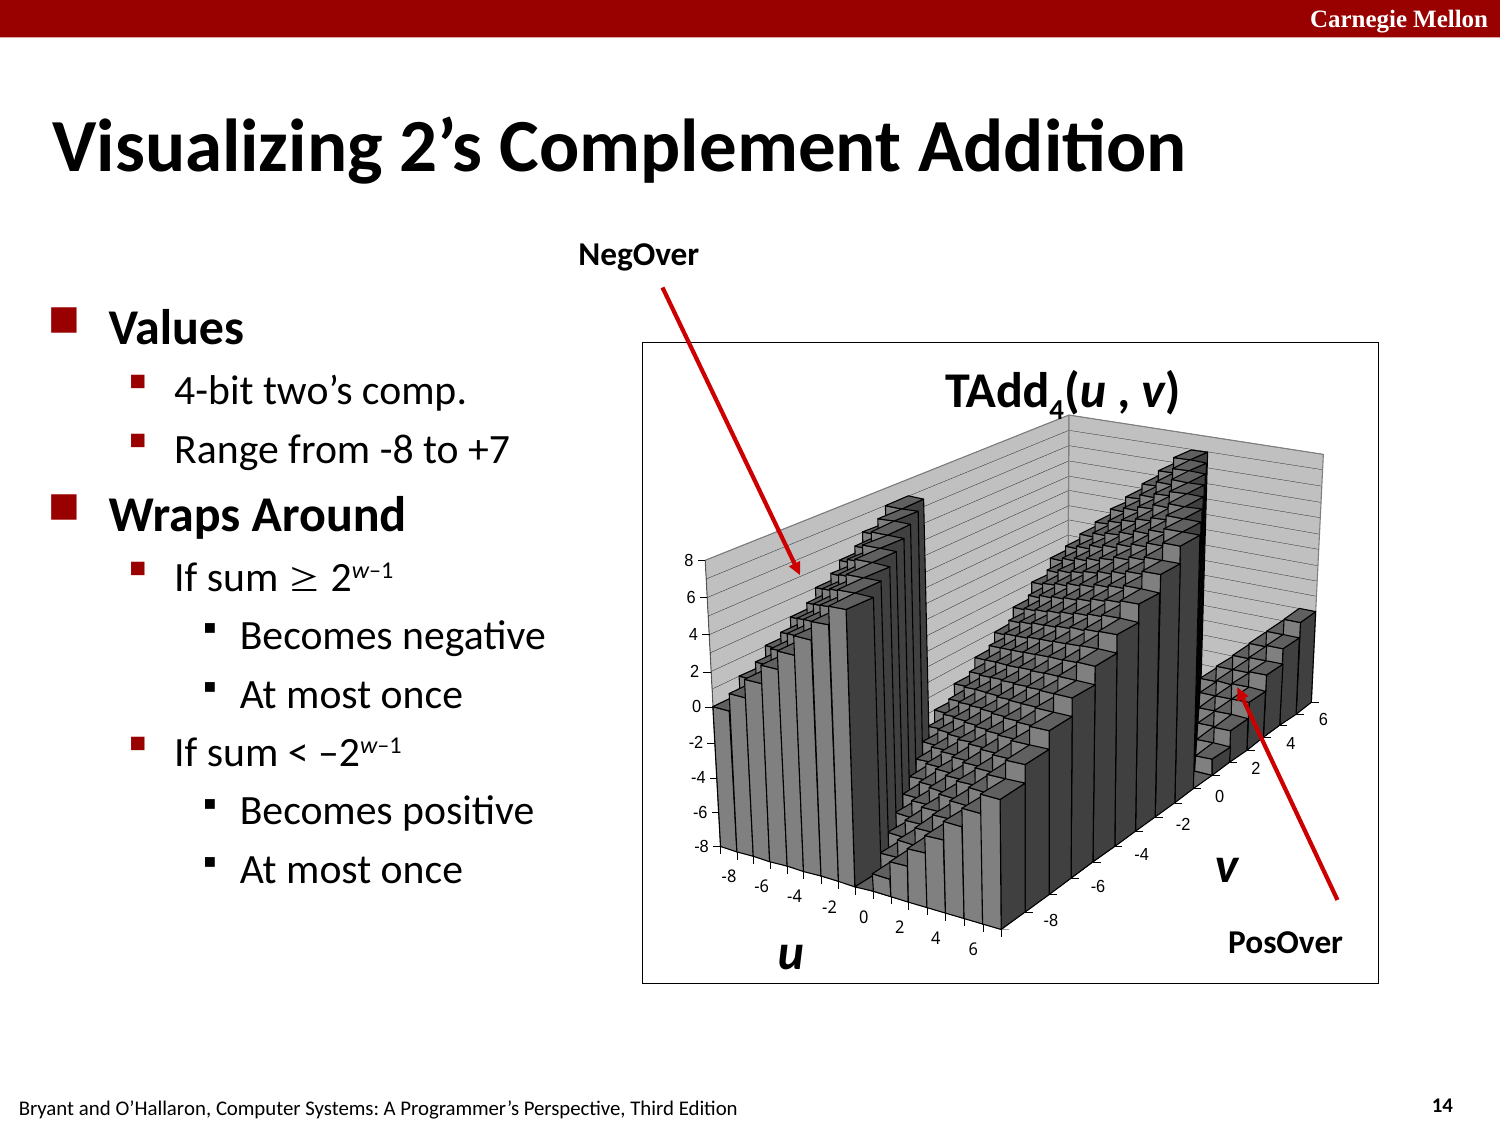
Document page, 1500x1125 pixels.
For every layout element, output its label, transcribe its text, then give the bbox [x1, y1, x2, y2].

title Visualizing 2’s Complement Addition [37, 96, 1348, 188]
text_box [637, 337, 1386, 990]
text_box NegOver [563, 224, 715, 280]
list Values 4-bit two’s comp. Range from -8 to +7 Wraps Around If sum  2w–1 Becomes negative At most once If sum < –2w–1 Becomes positive At most once [37, 287, 588, 1042]
